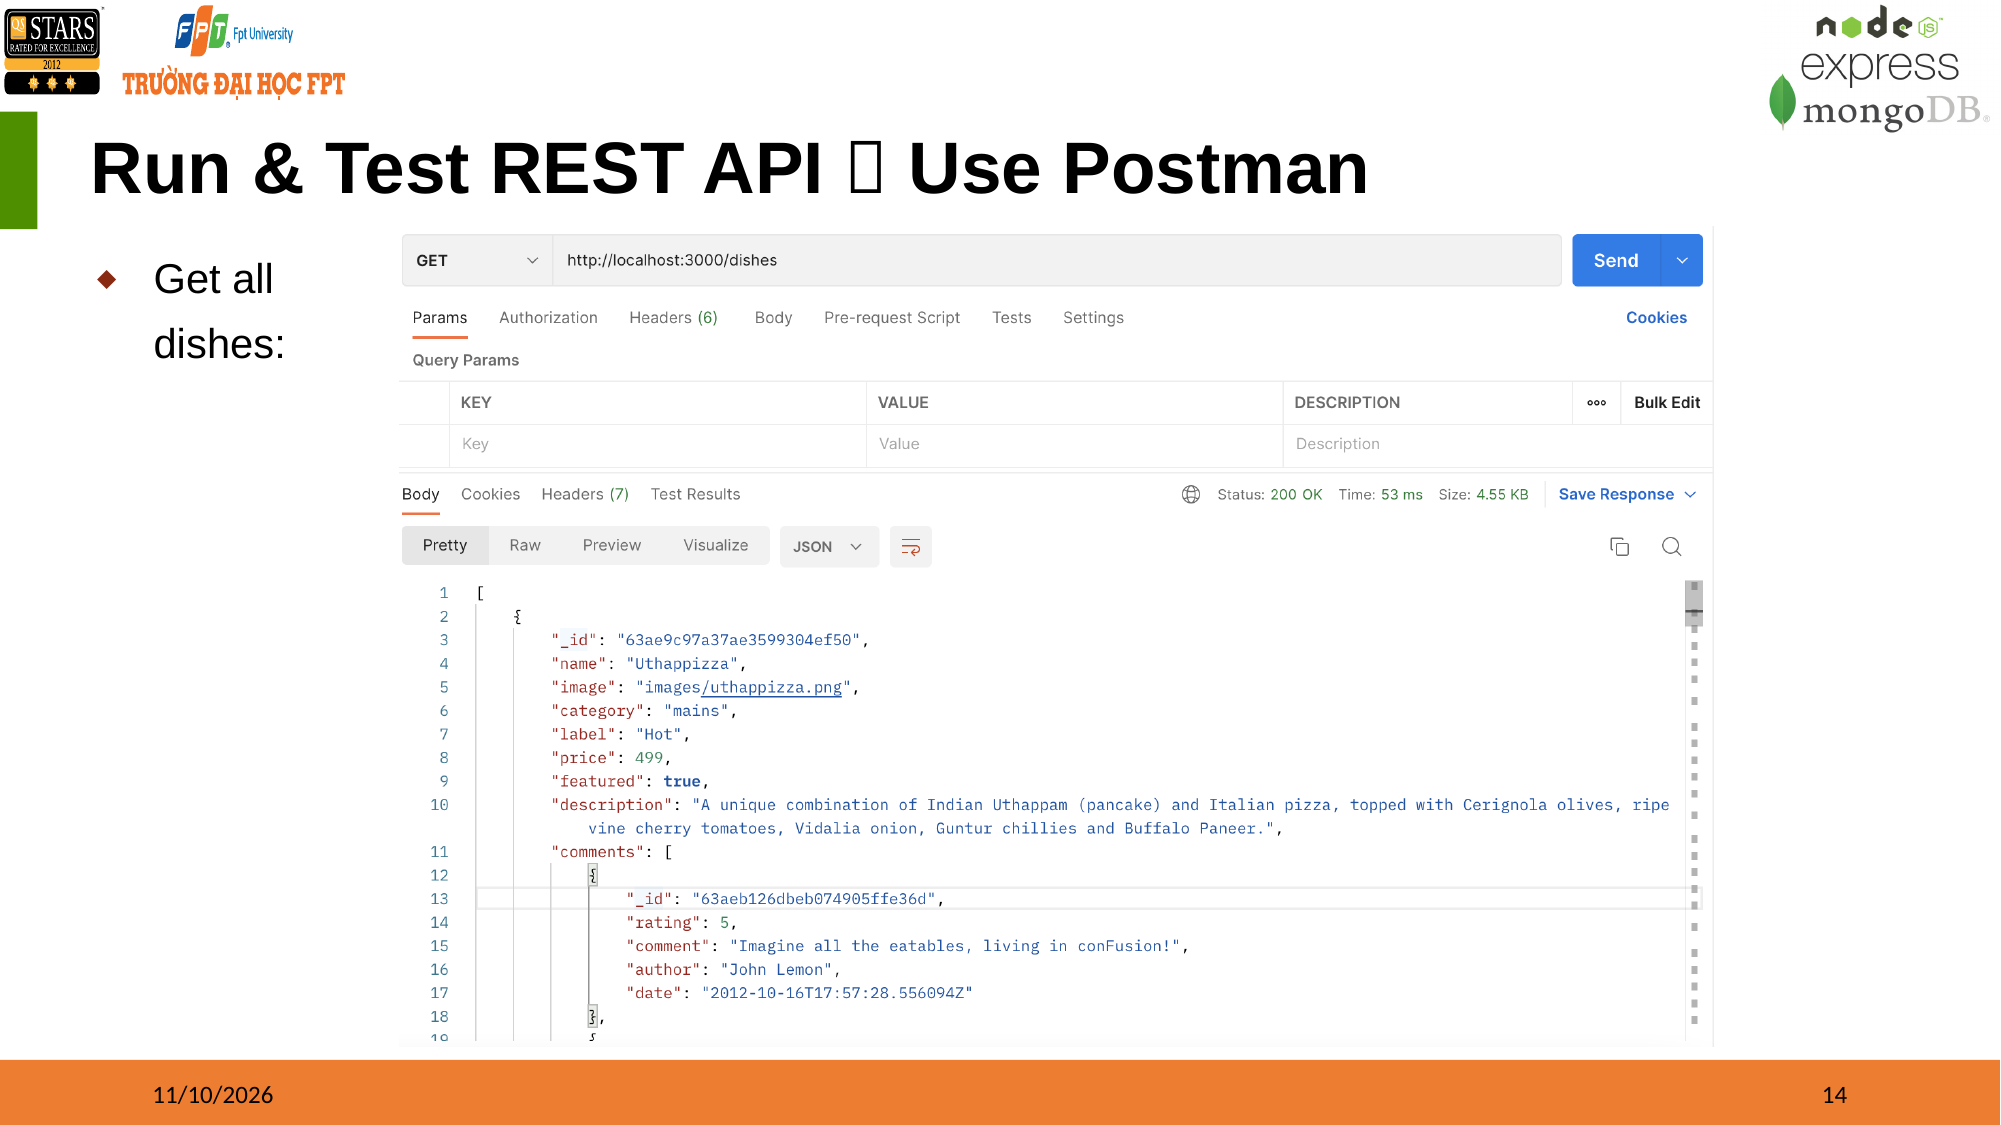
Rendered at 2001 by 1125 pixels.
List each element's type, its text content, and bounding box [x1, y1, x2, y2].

picture [1759, 0, 2000, 135]
picture [399, 226, 1716, 1047]
title Run & Test REST API  Use Postman [37, 111, 1978, 230]
slide_number 14 [1412, 1063, 1863, 1124]
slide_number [137, 1063, 588, 1124]
list Get all dishes: [82, 229, 342, 1047]
